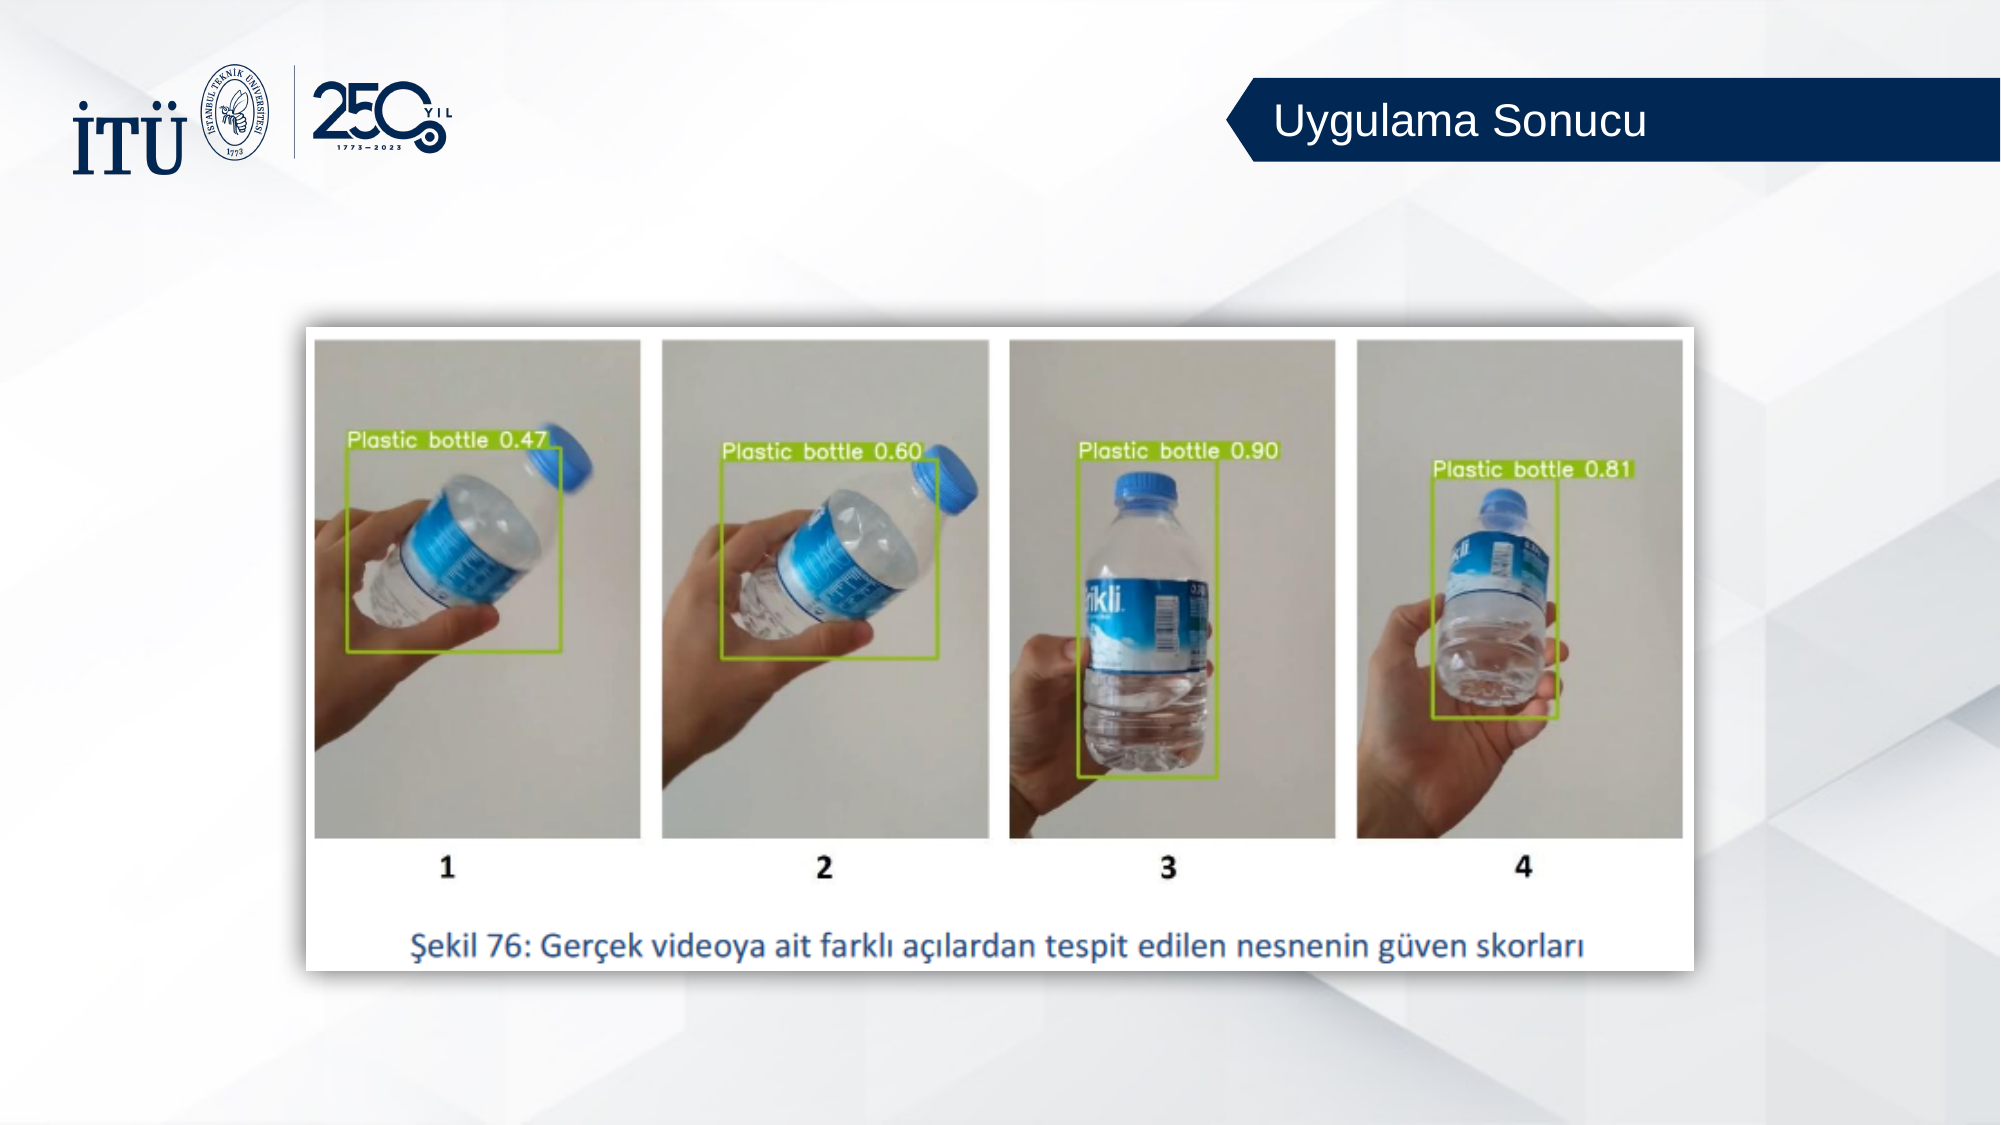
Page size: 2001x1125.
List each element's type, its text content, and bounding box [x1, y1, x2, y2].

picture [0, 0, 2000, 1125]
text_box Uygulama Sonucu [1258, 83, 1663, 154]
